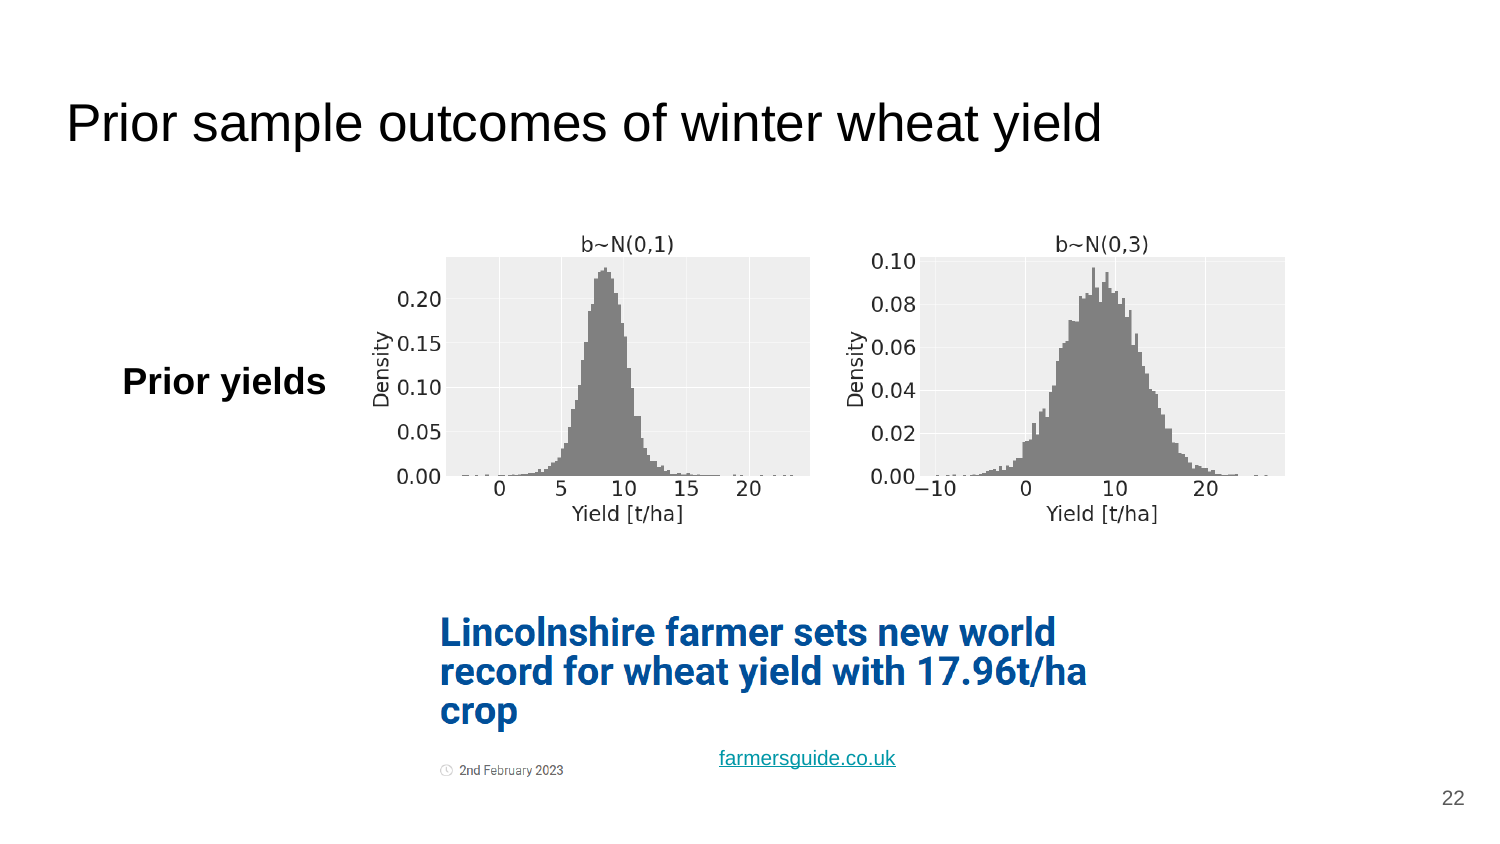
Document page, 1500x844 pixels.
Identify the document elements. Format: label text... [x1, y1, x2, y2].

picture [363, 227, 817, 532]
slide_number 22 [1389, 764, 1480, 830]
title Prior sample outcomes of winter wheat yield [51, 72, 1449, 167]
picture [837, 227, 1291, 532]
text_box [424, 592, 1127, 788]
text_box Prior yields [80, 341, 342, 417]
